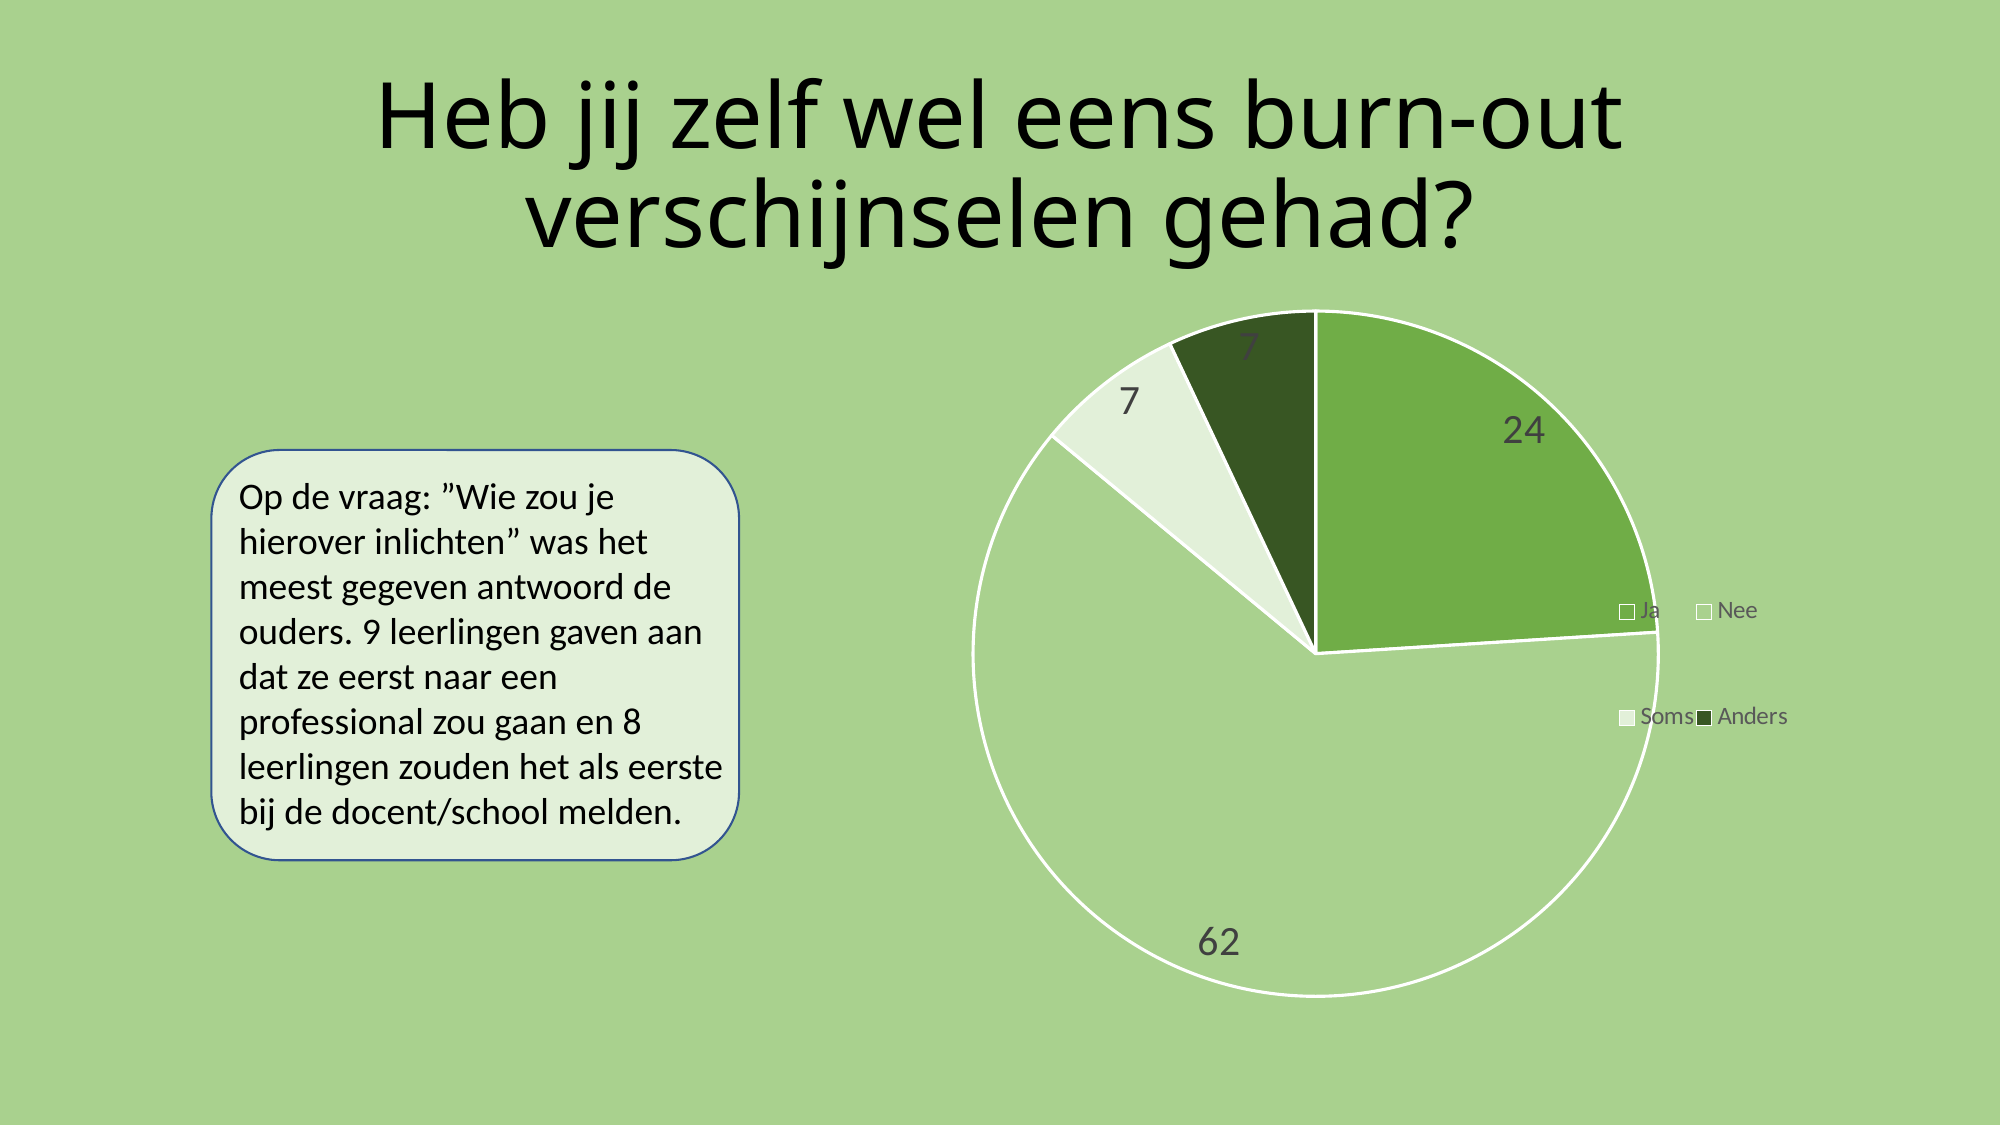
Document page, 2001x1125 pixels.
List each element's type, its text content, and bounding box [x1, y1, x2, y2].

text_box [236, 448, 598, 464]
text_box [210, 477, 224, 834]
title Heb jij zelf wel eens burn-out verschijnselen gehad? [137, 59, 1863, 278]
text_box Op de vraag: ”Wie zou je hierover inlichten” was het meest gegeven antwoord de ouders. 9 leerlingen gaven aan dat ze eerst naar een professional zou gaan en 8 leerlingen zouden het als eerste bij de docent/school melden. [224, 464, 598, 840]
text_box [229, 840, 598, 862]
chart [598, 296, 2000, 1011]
